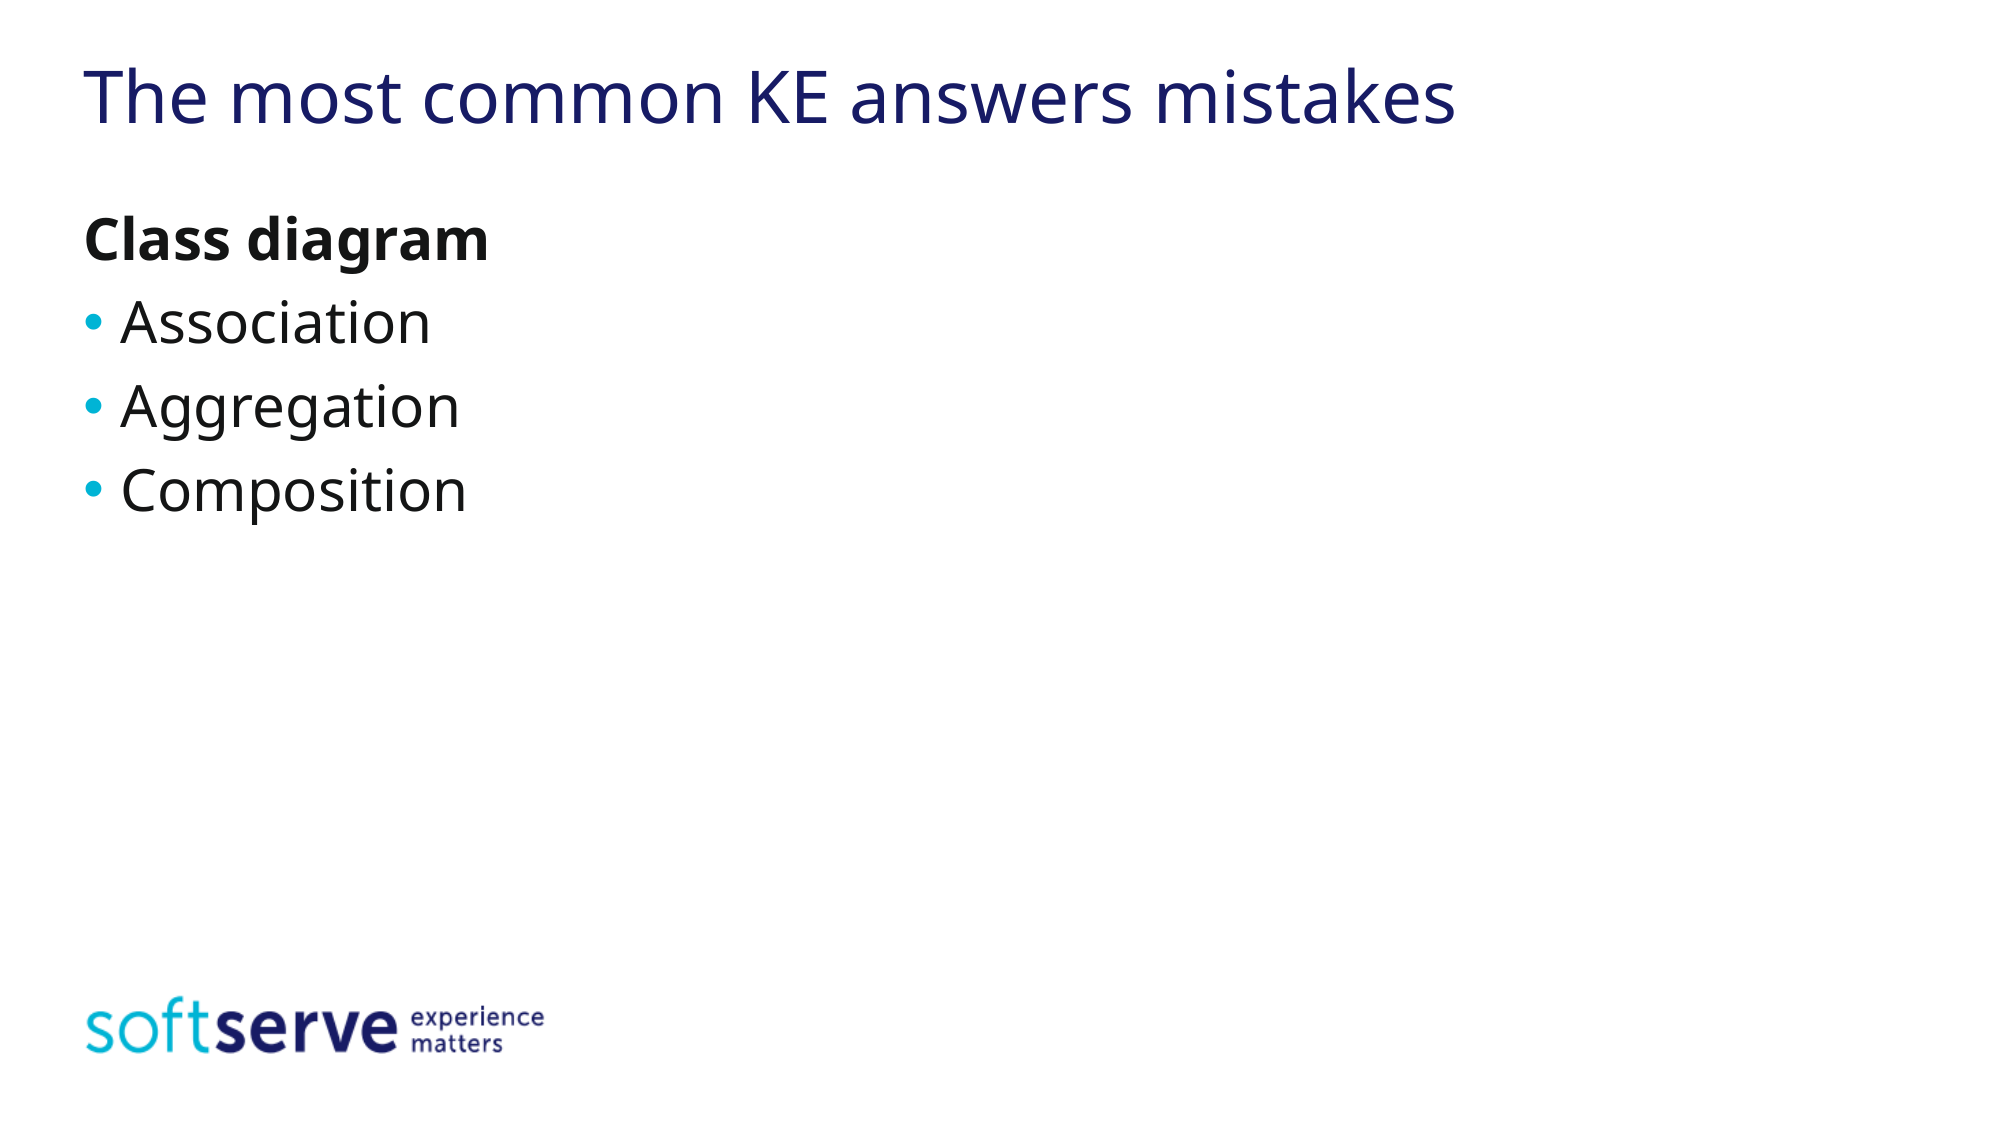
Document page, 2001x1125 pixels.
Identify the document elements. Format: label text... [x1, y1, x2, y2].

list Class diagram Association Aggregation Composition [68, 202, 1957, 923]
title The most common KE answers mistakes [68, 56, 1957, 143]
